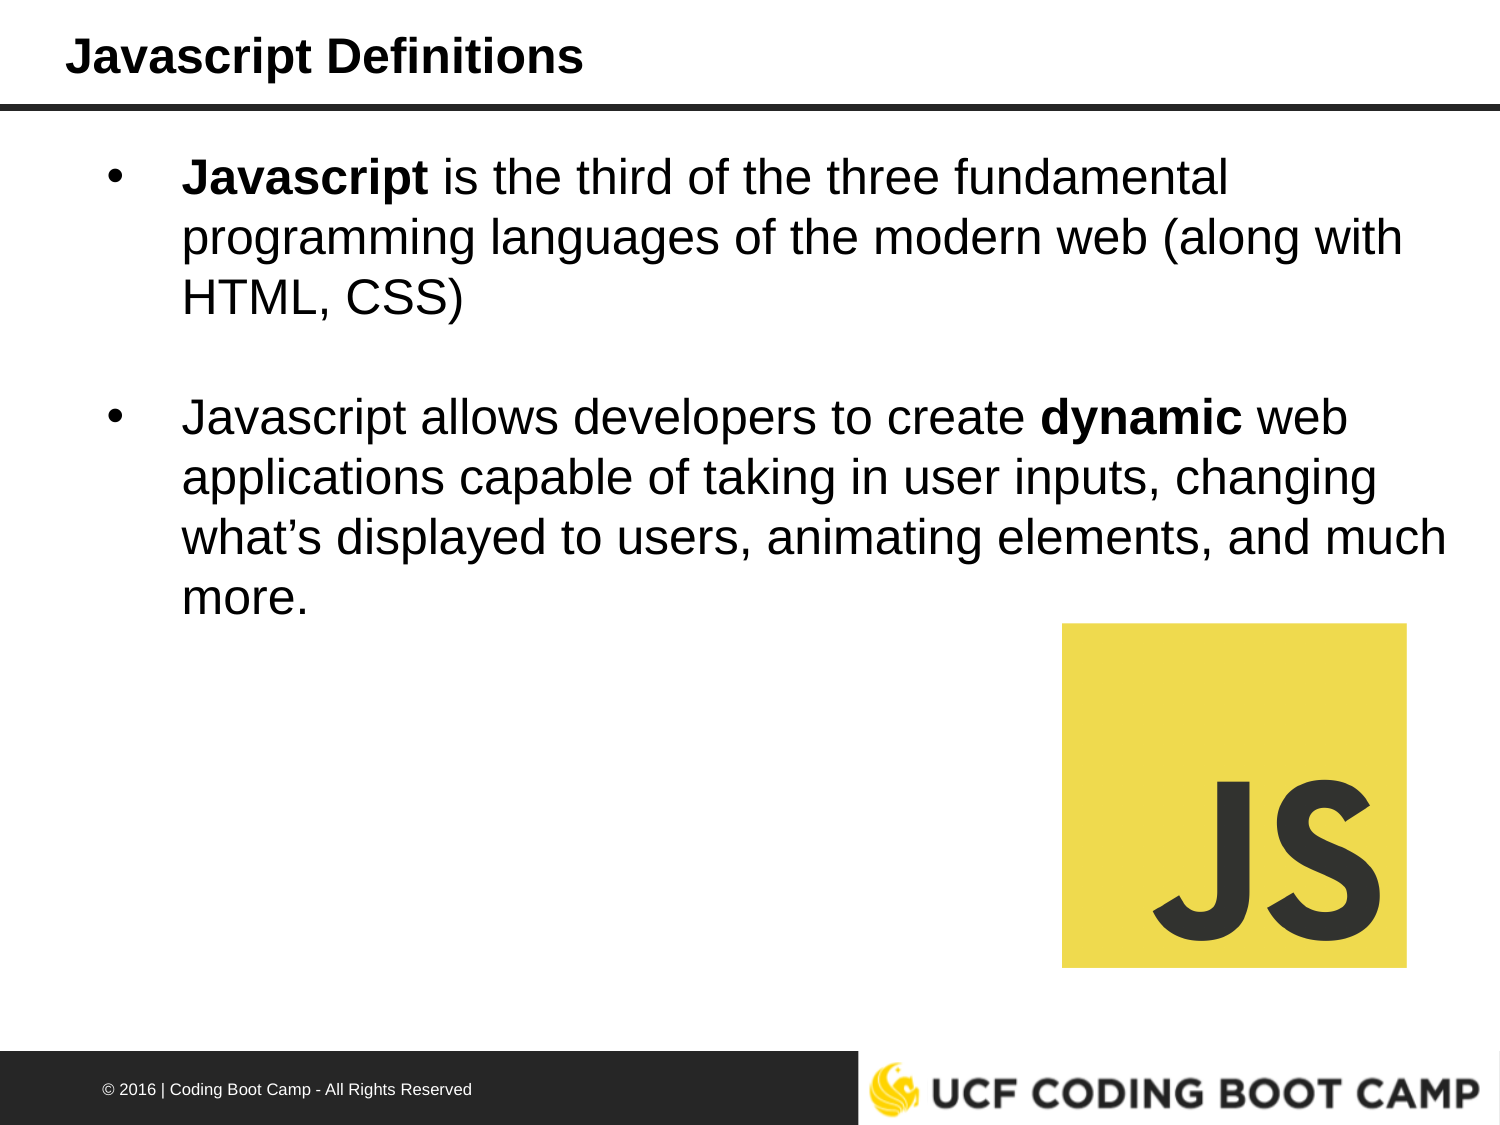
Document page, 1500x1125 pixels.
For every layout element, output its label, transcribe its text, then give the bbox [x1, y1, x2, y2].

title Javascript Definitions [50, 0, 948, 108]
text_box Javascript is the third of the three fundamental programming languages of the modern web (along with HTML, CSS) Javascript allows developers to create dynamic web applications capable of taking in user inputs, changing what’s displayed to users, animating elements, and much more. [54, 137, 1488, 938]
picture [858, 1051, 1500, 1125]
picture [1062, 623, 1407, 968]
